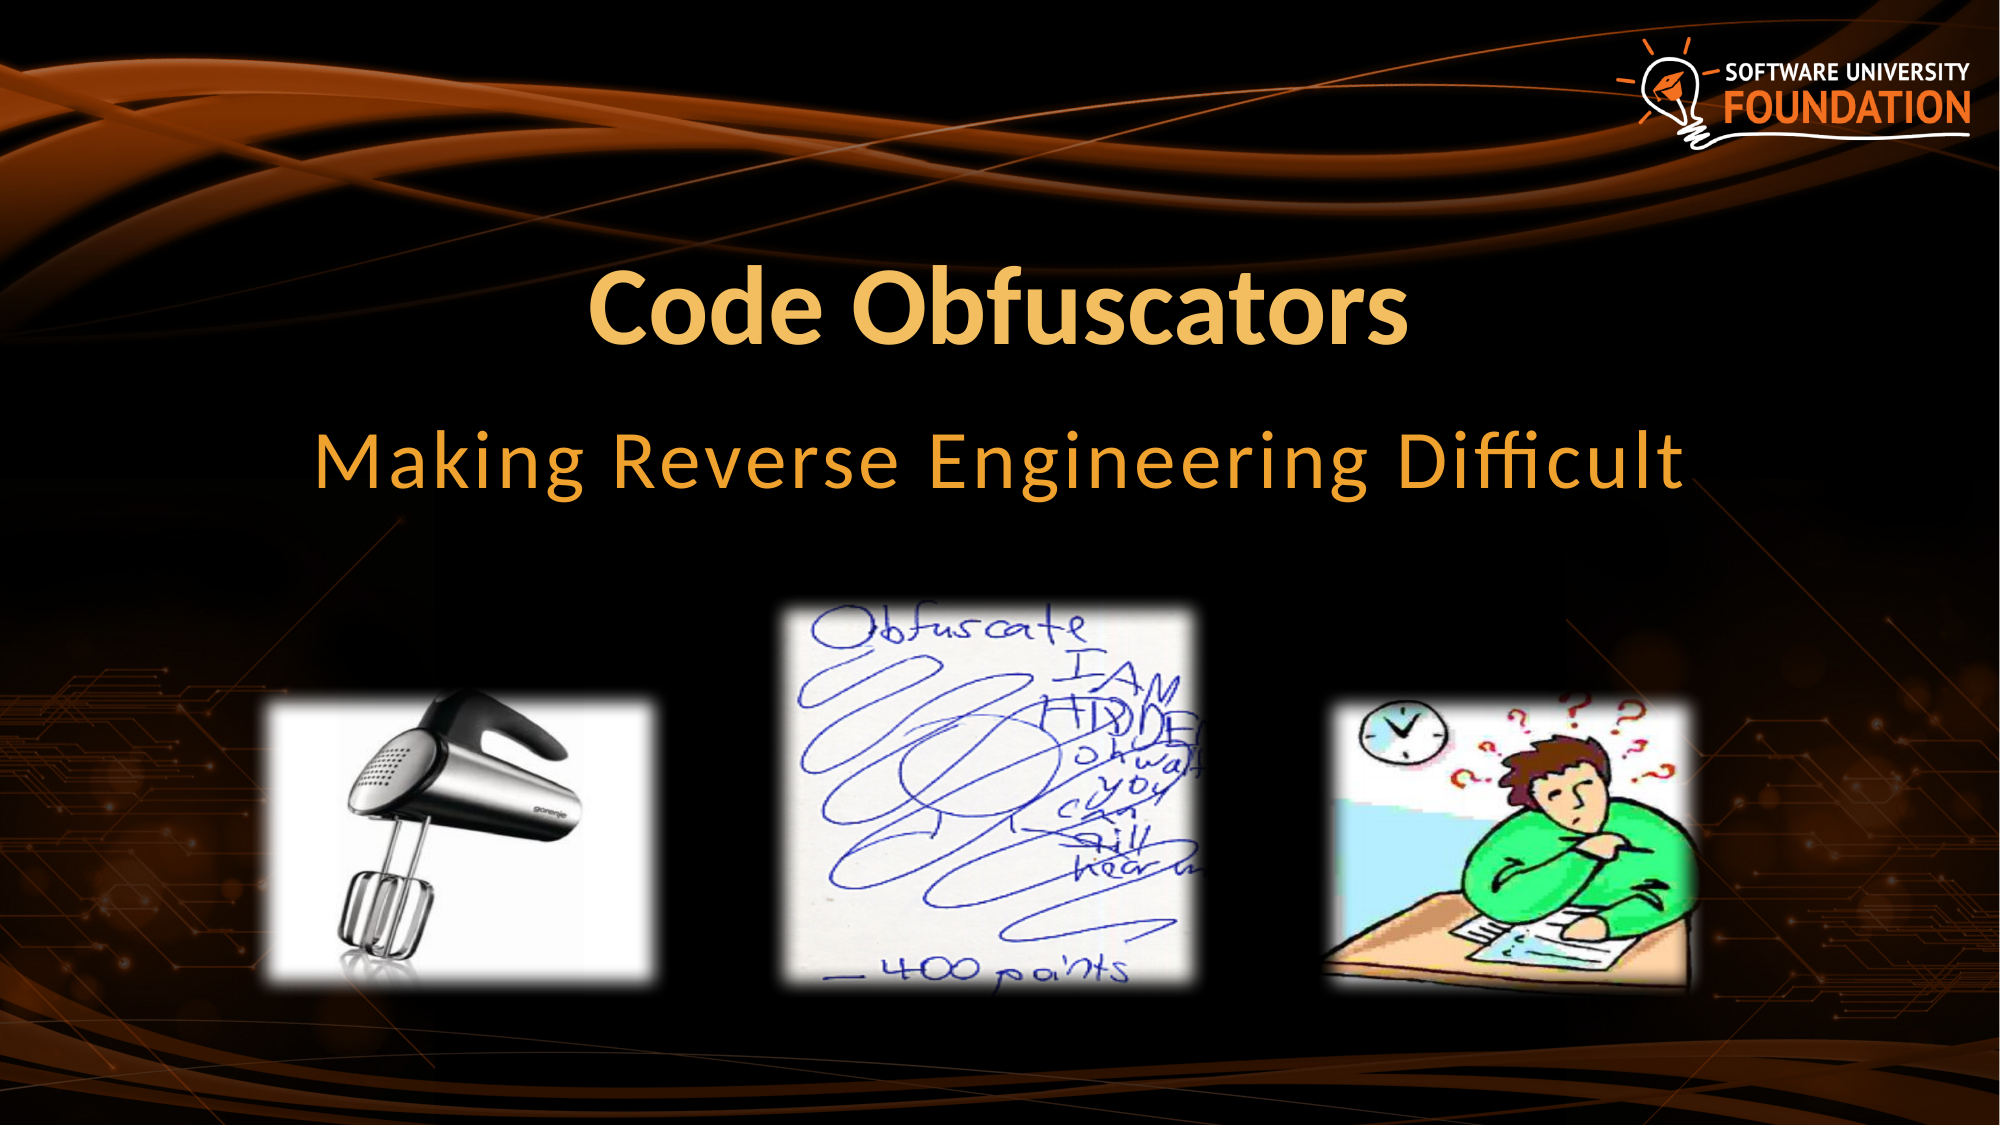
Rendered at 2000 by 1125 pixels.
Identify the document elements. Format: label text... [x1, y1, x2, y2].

subtitle Making Reverse Engineering Difficult [133, 394, 1867, 513]
picture [0, 0, 2000, 1125]
title Code Obfuscators [133, 240, 1867, 375]
